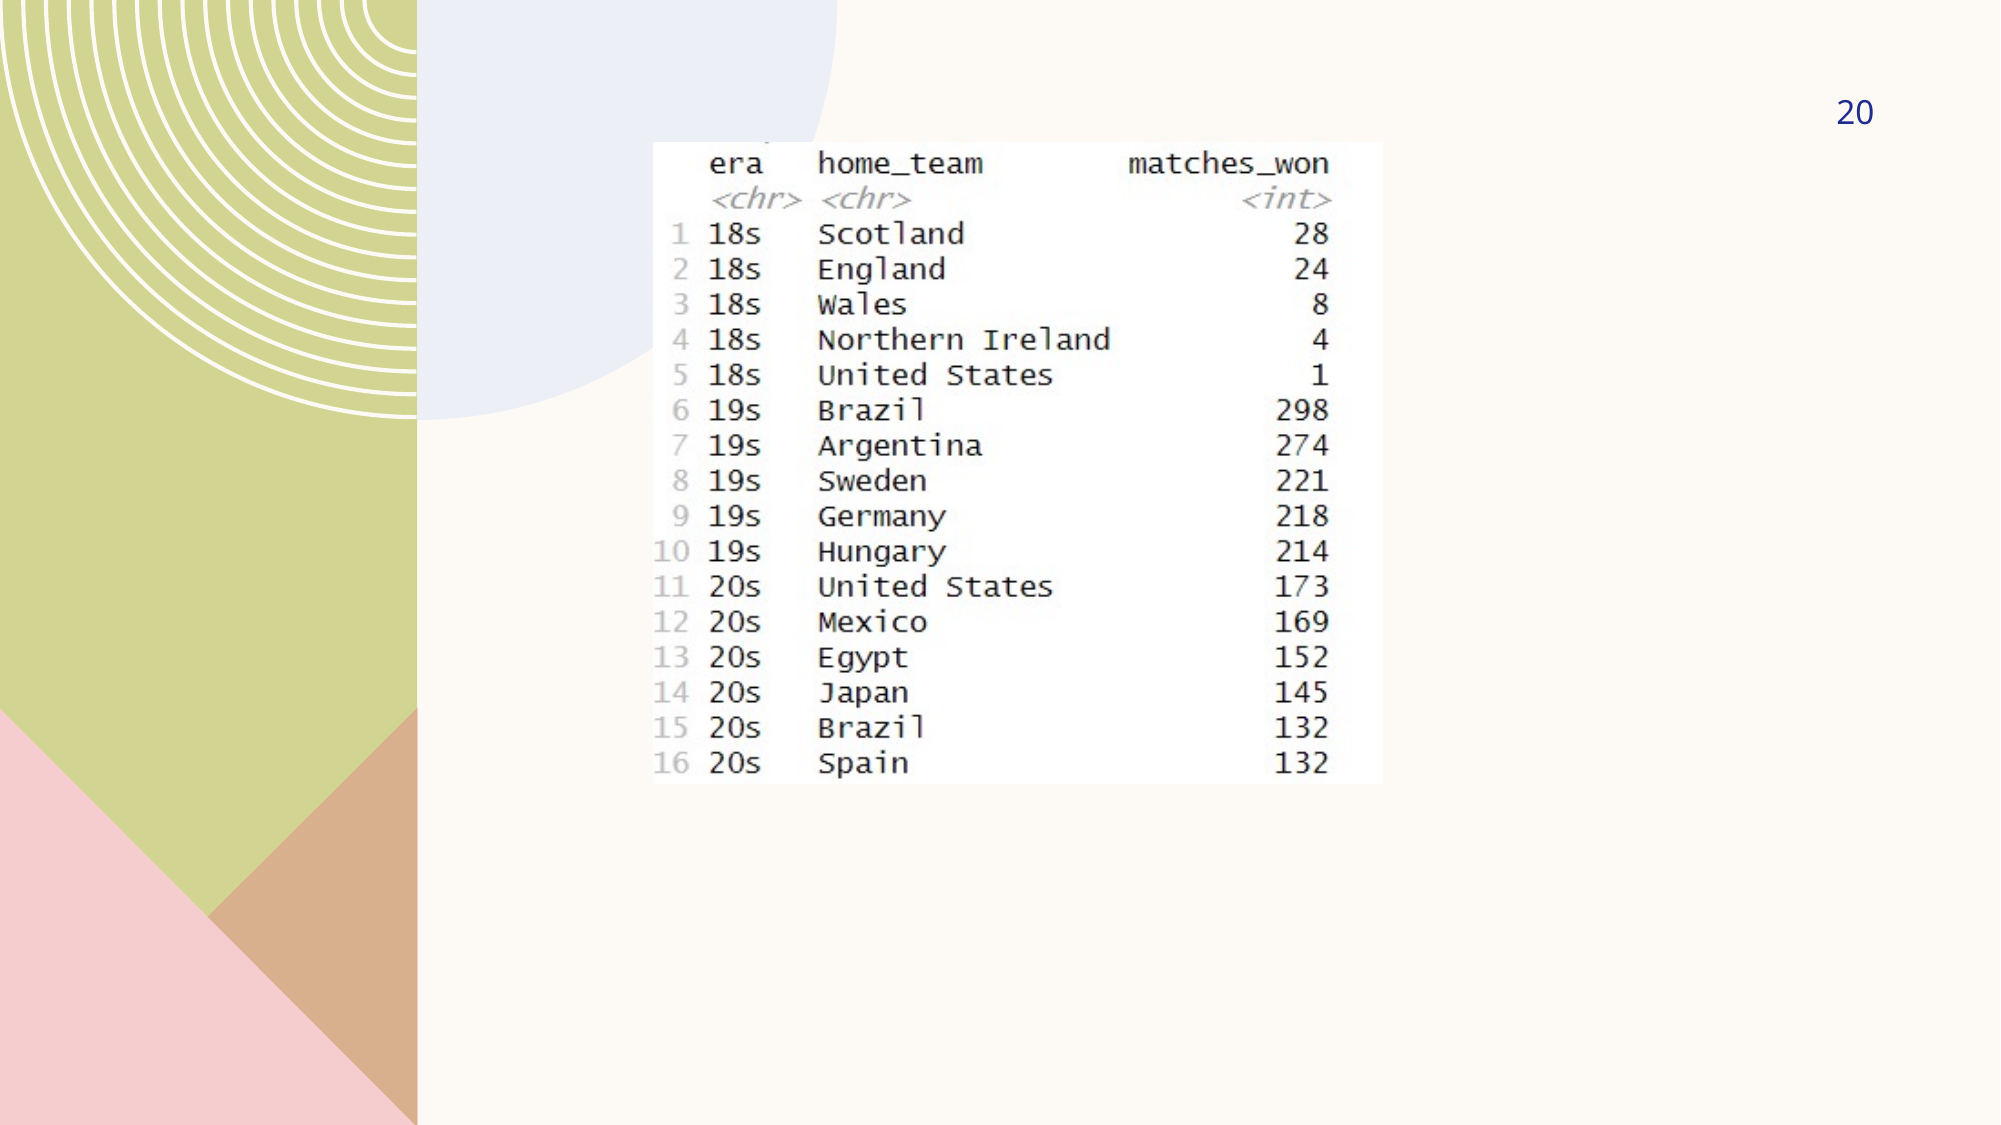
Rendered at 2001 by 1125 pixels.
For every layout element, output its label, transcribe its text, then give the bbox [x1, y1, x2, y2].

picture [653, 141, 1383, 784]
slide_number 20 [1699, 75, 1875, 153]
